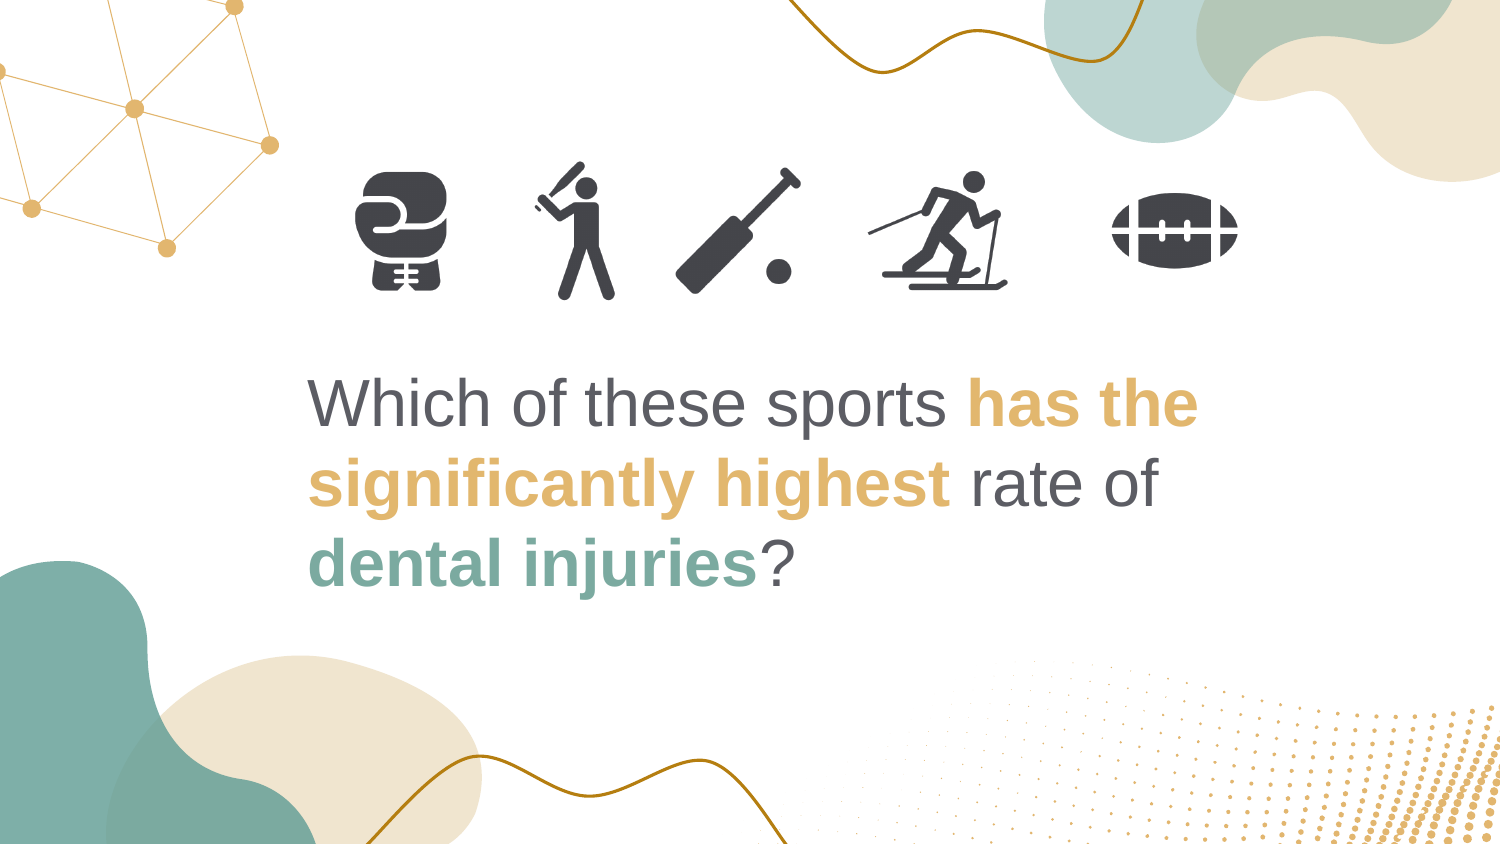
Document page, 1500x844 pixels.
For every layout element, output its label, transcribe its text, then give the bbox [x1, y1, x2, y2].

text_box Which of these sports has the significantly highest rate of dental injuries? [292, 352, 1334, 608]
picture [1099, 155, 1250, 306]
picture [862, 155, 1013, 306]
picture [325, 155, 476, 306]
picture [662, 155, 814, 306]
picture [499, 155, 650, 306]
